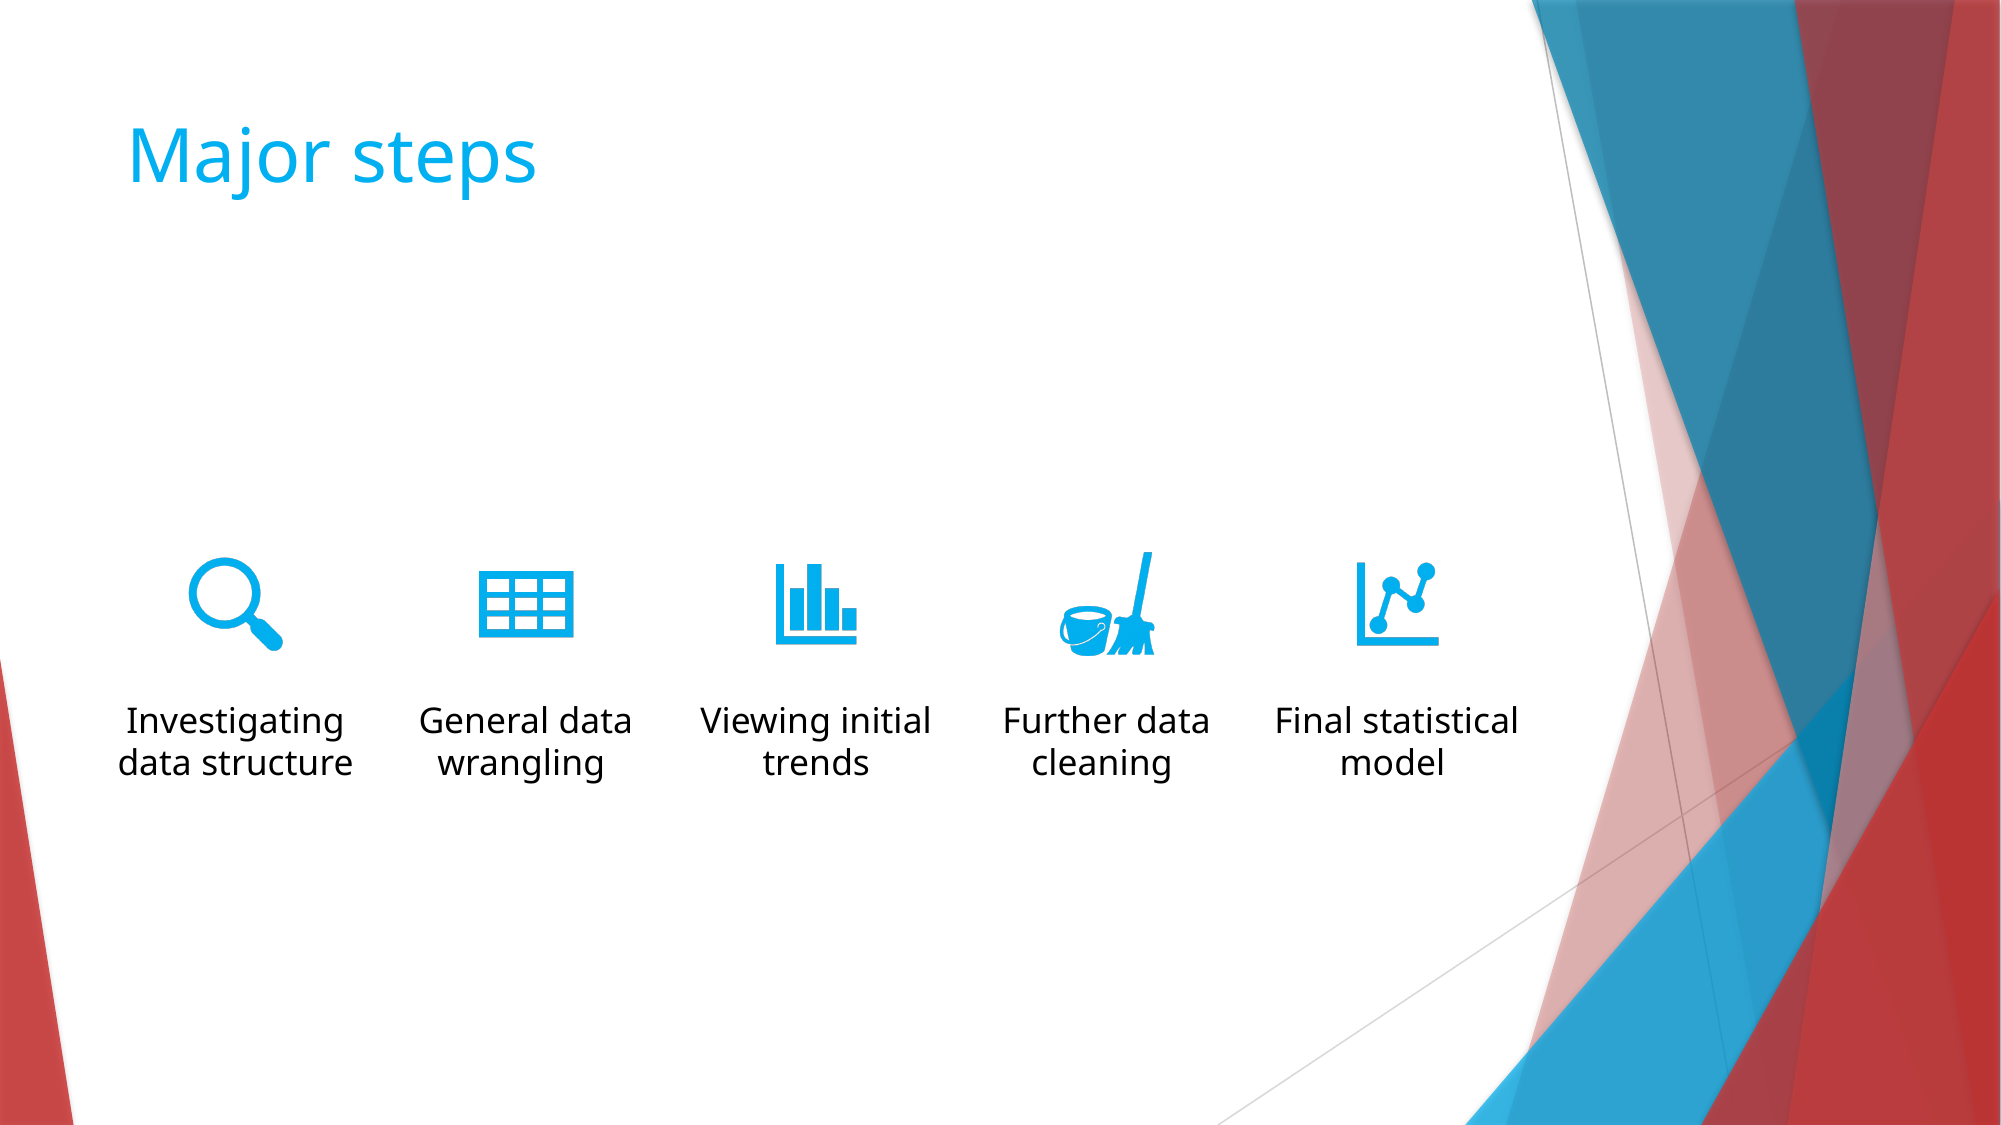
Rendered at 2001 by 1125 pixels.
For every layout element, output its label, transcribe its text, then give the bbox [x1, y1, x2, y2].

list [110, 353, 1522, 992]
title Major steps [111, 99, 1522, 317]
